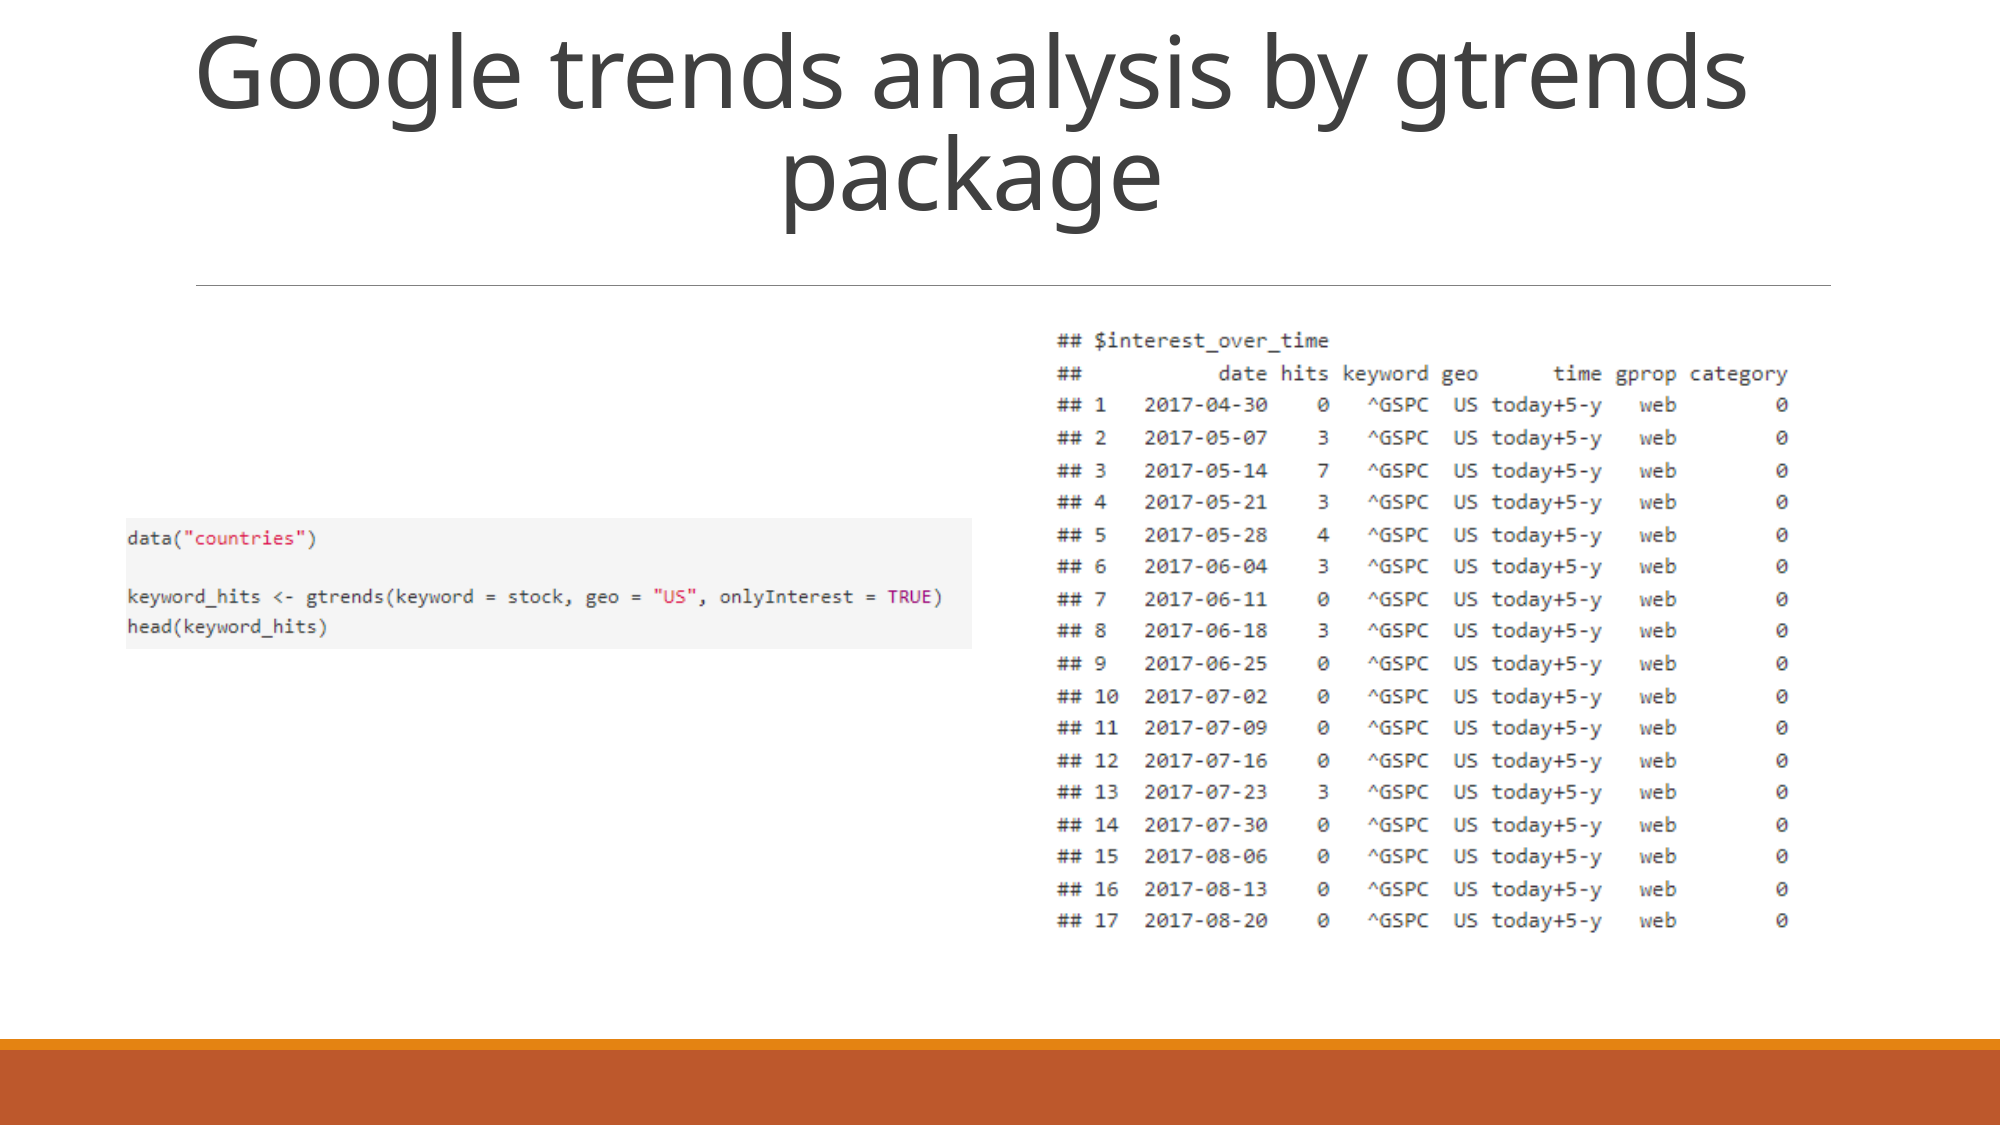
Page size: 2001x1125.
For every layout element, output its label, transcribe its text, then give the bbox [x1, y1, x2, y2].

picture [1046, 320, 1817, 945]
picture [125, 517, 973, 649]
title Google trends analysis by gtrends package [89, 0, 1855, 238]
